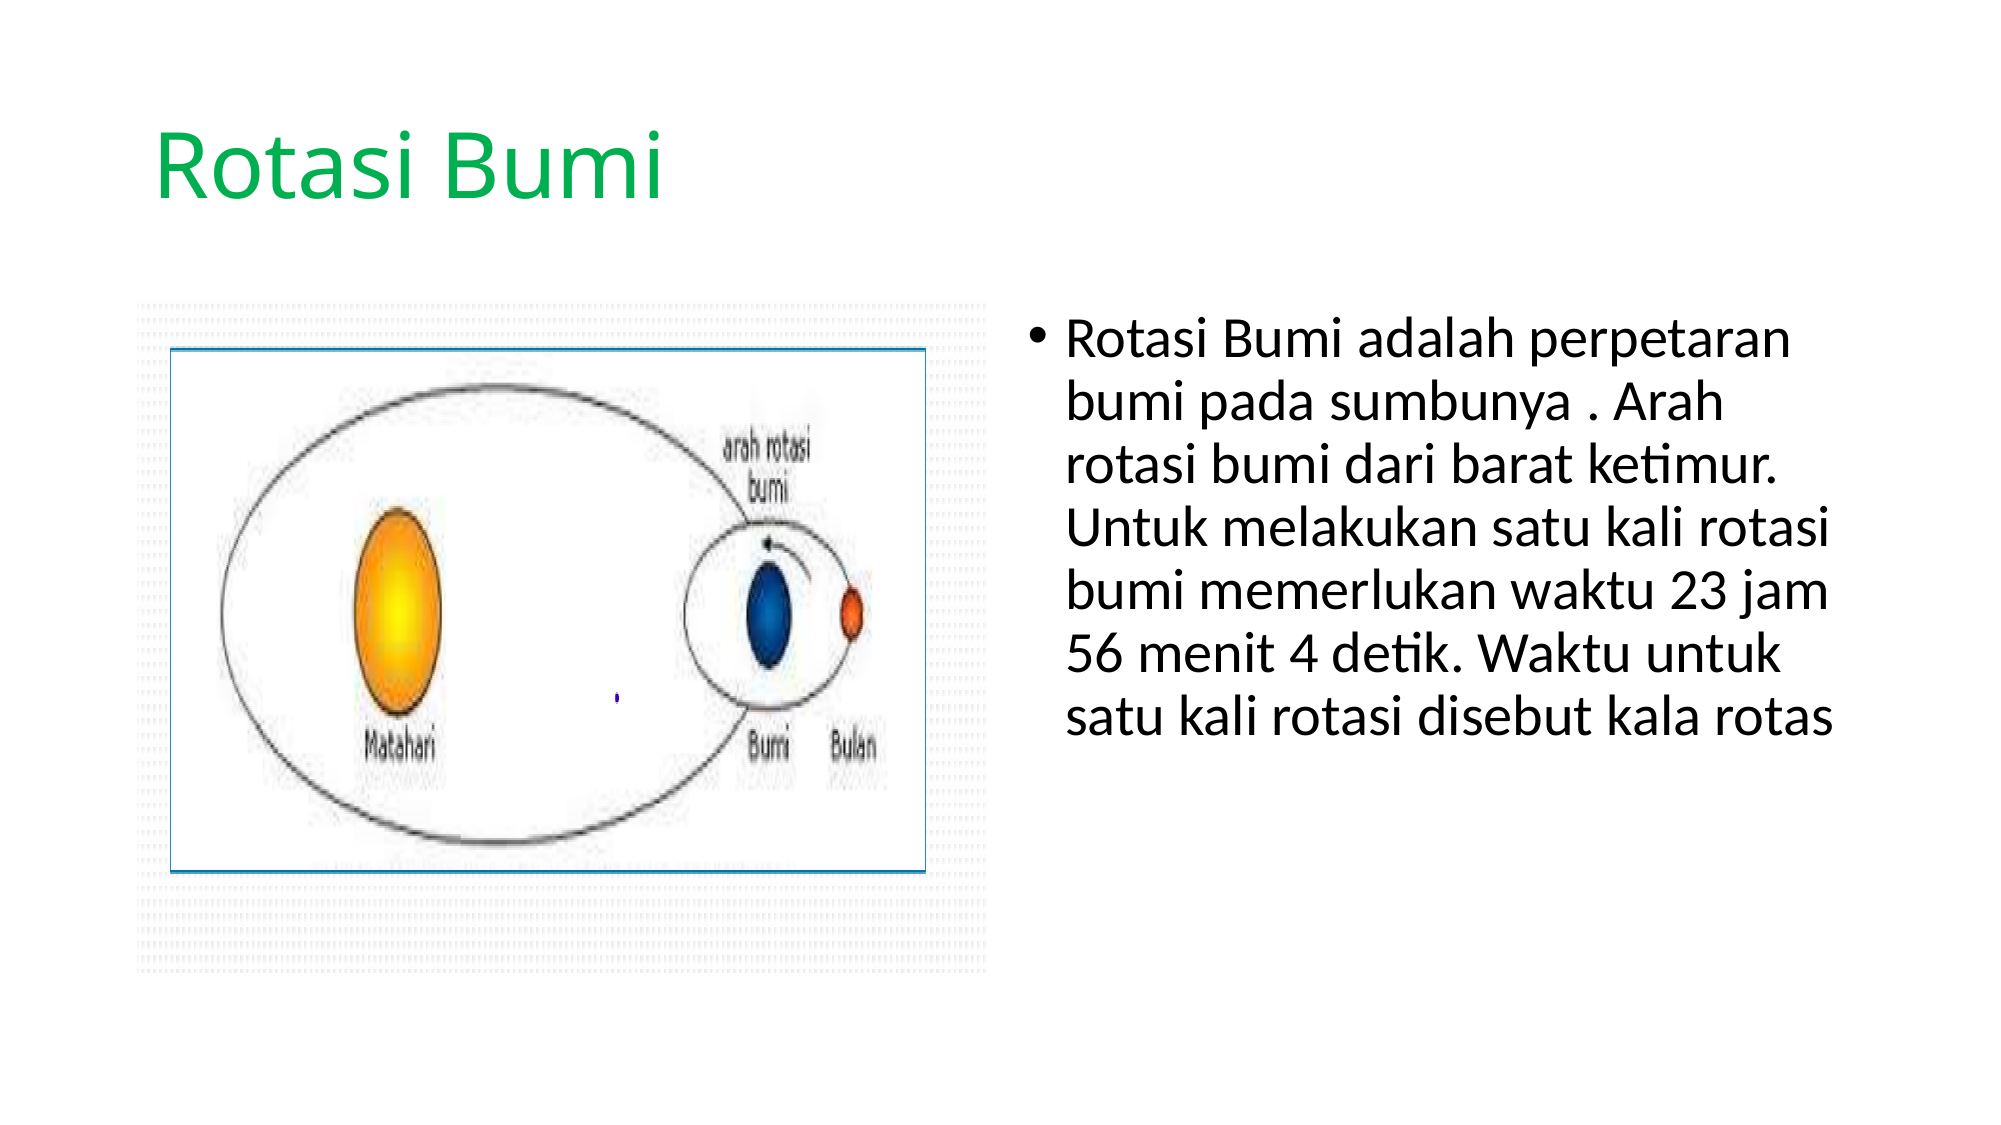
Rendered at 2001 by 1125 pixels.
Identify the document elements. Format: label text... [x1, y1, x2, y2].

title Rotasi Bumi [137, 59, 1863, 278]
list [137, 299, 988, 973]
list Rotasi Bumi adalah perpetaran bumi pada sumbunya . Arah rotasi bumi dari barat ketimur. Untuk melakukan satu kali rotasi bumi memerlukan waktu 23 jam 56 menit 4 detik. Waktu untuk satu kali rotasi disebut kala rotas [1012, 299, 1863, 1014]
